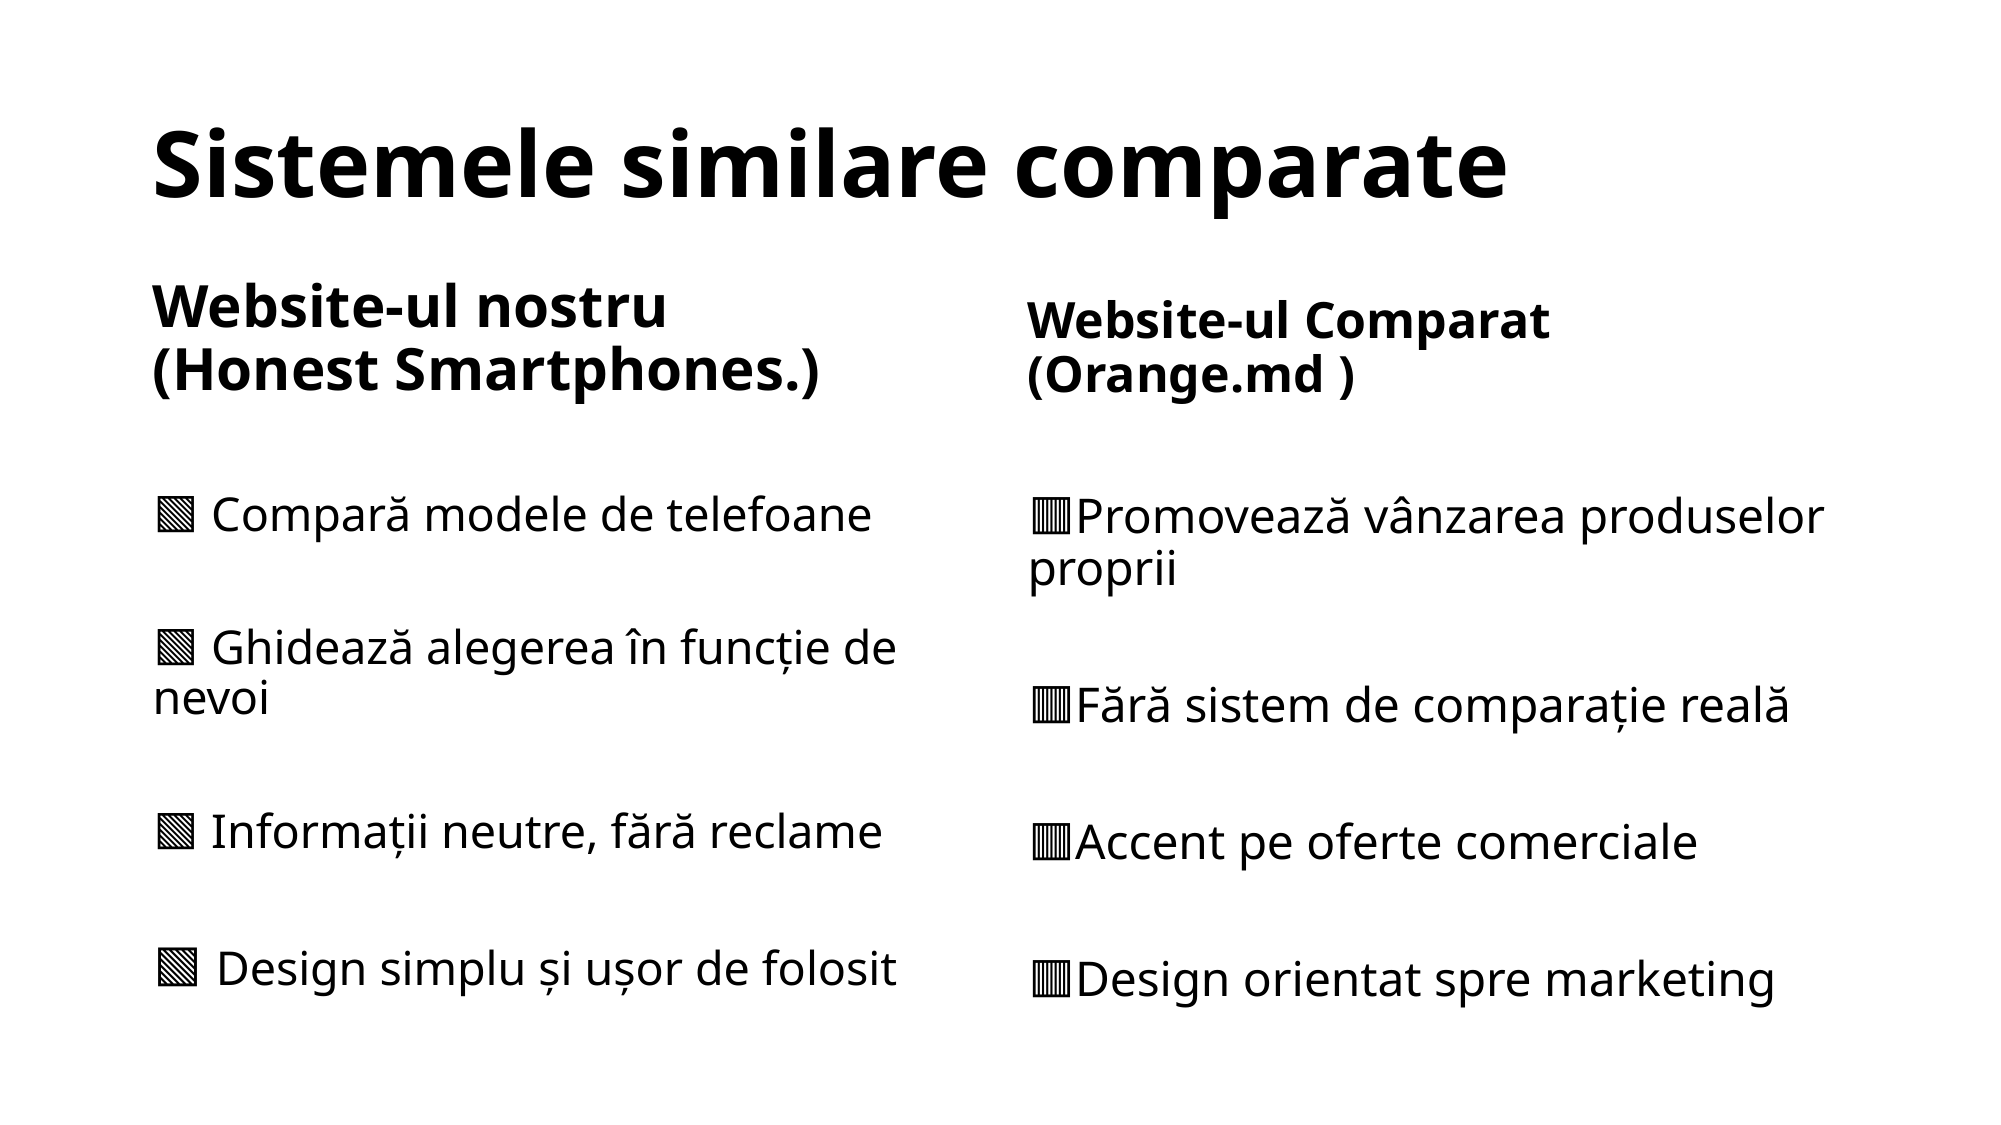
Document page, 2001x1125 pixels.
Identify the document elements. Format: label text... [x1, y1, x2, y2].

list 🟥Promovează vânzarea produselor proprii 🟥Fără sistem de comparație reală 🟥Accent pe oferte comerciale 🟥Design orientat spre marketing [1012, 410, 1863, 1016]
list Website-ul nostru (Honest Smartphones.) [137, 275, 995, 411]
list 🟩 Compară modele de telefoane 🟩 Ghidează alegerea în funcție de nevoi 🟩 Informații neutre, fără reclame 🟩 Design simplu și ușor de folosit [137, 410, 984, 1016]
title Sistemele similare comparate [137, 59, 1863, 276]
list Website-ul Comparat (Orange.md ) [1012, 275, 1863, 410]
